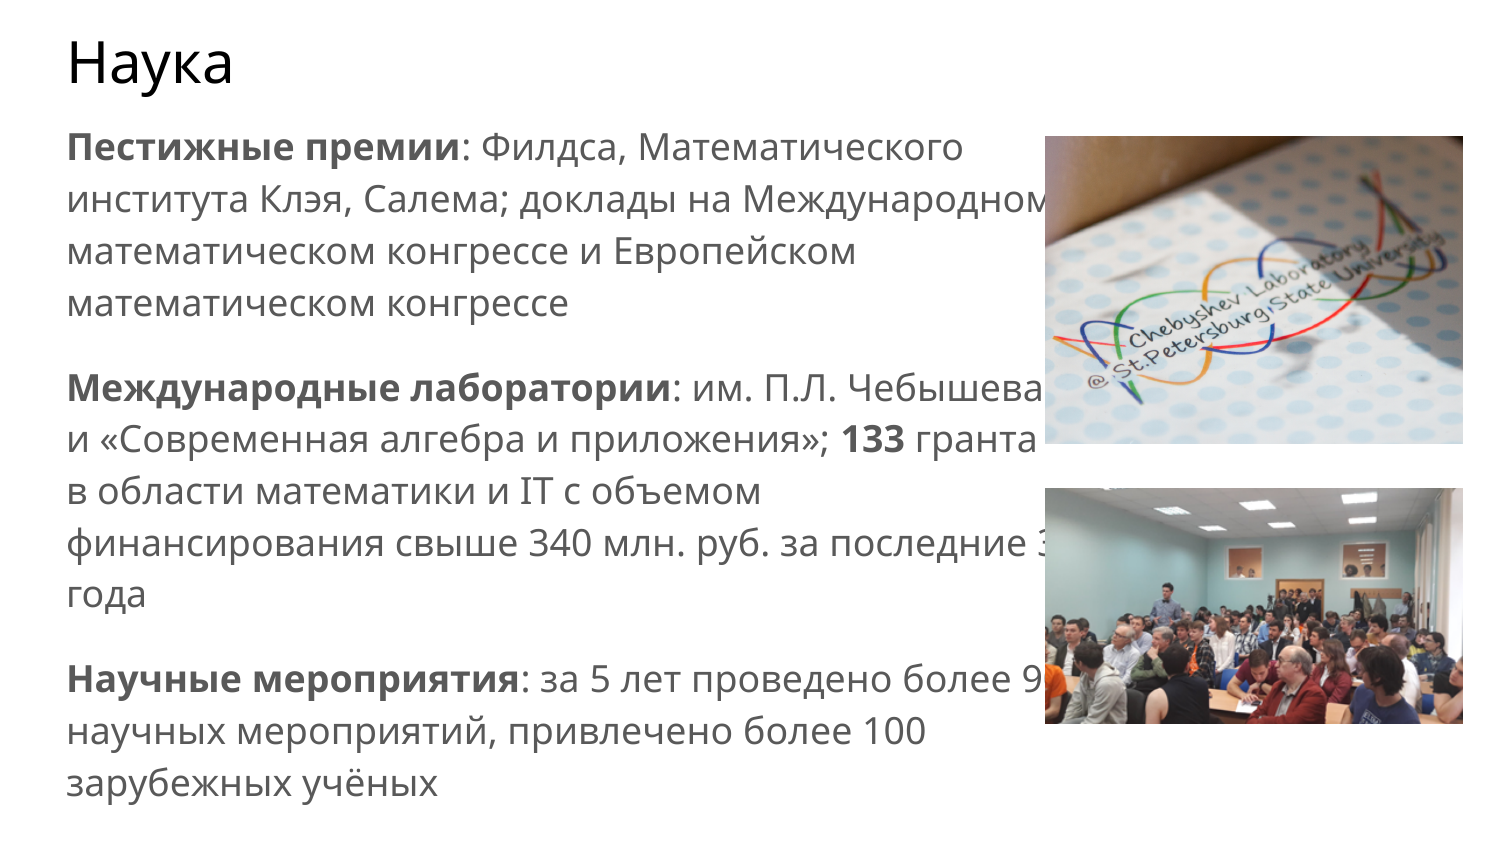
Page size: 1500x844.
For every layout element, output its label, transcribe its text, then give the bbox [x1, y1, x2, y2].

picture [1044, 136, 1463, 444]
title Наука [51, 10, 1449, 105]
picture [1044, 488, 1463, 724]
list Пестижные премии: Филдса, Математического института Клэя, Салема; доклады на Международном математическом конгрессе и Европейском математическом конгрессе Международные лаборатории: им. П.Л. Чебышева и «Современная алгебра и приложения»; 133 гранта в области математики и IT с объемом финансирования свыше 340 млн. руб. за последние 3 года Научные мероприятия: за 5 лет проведено более 90 научных мероприятий, привлечено более 100 зарубежных учёных [51, 101, 1083, 662]
